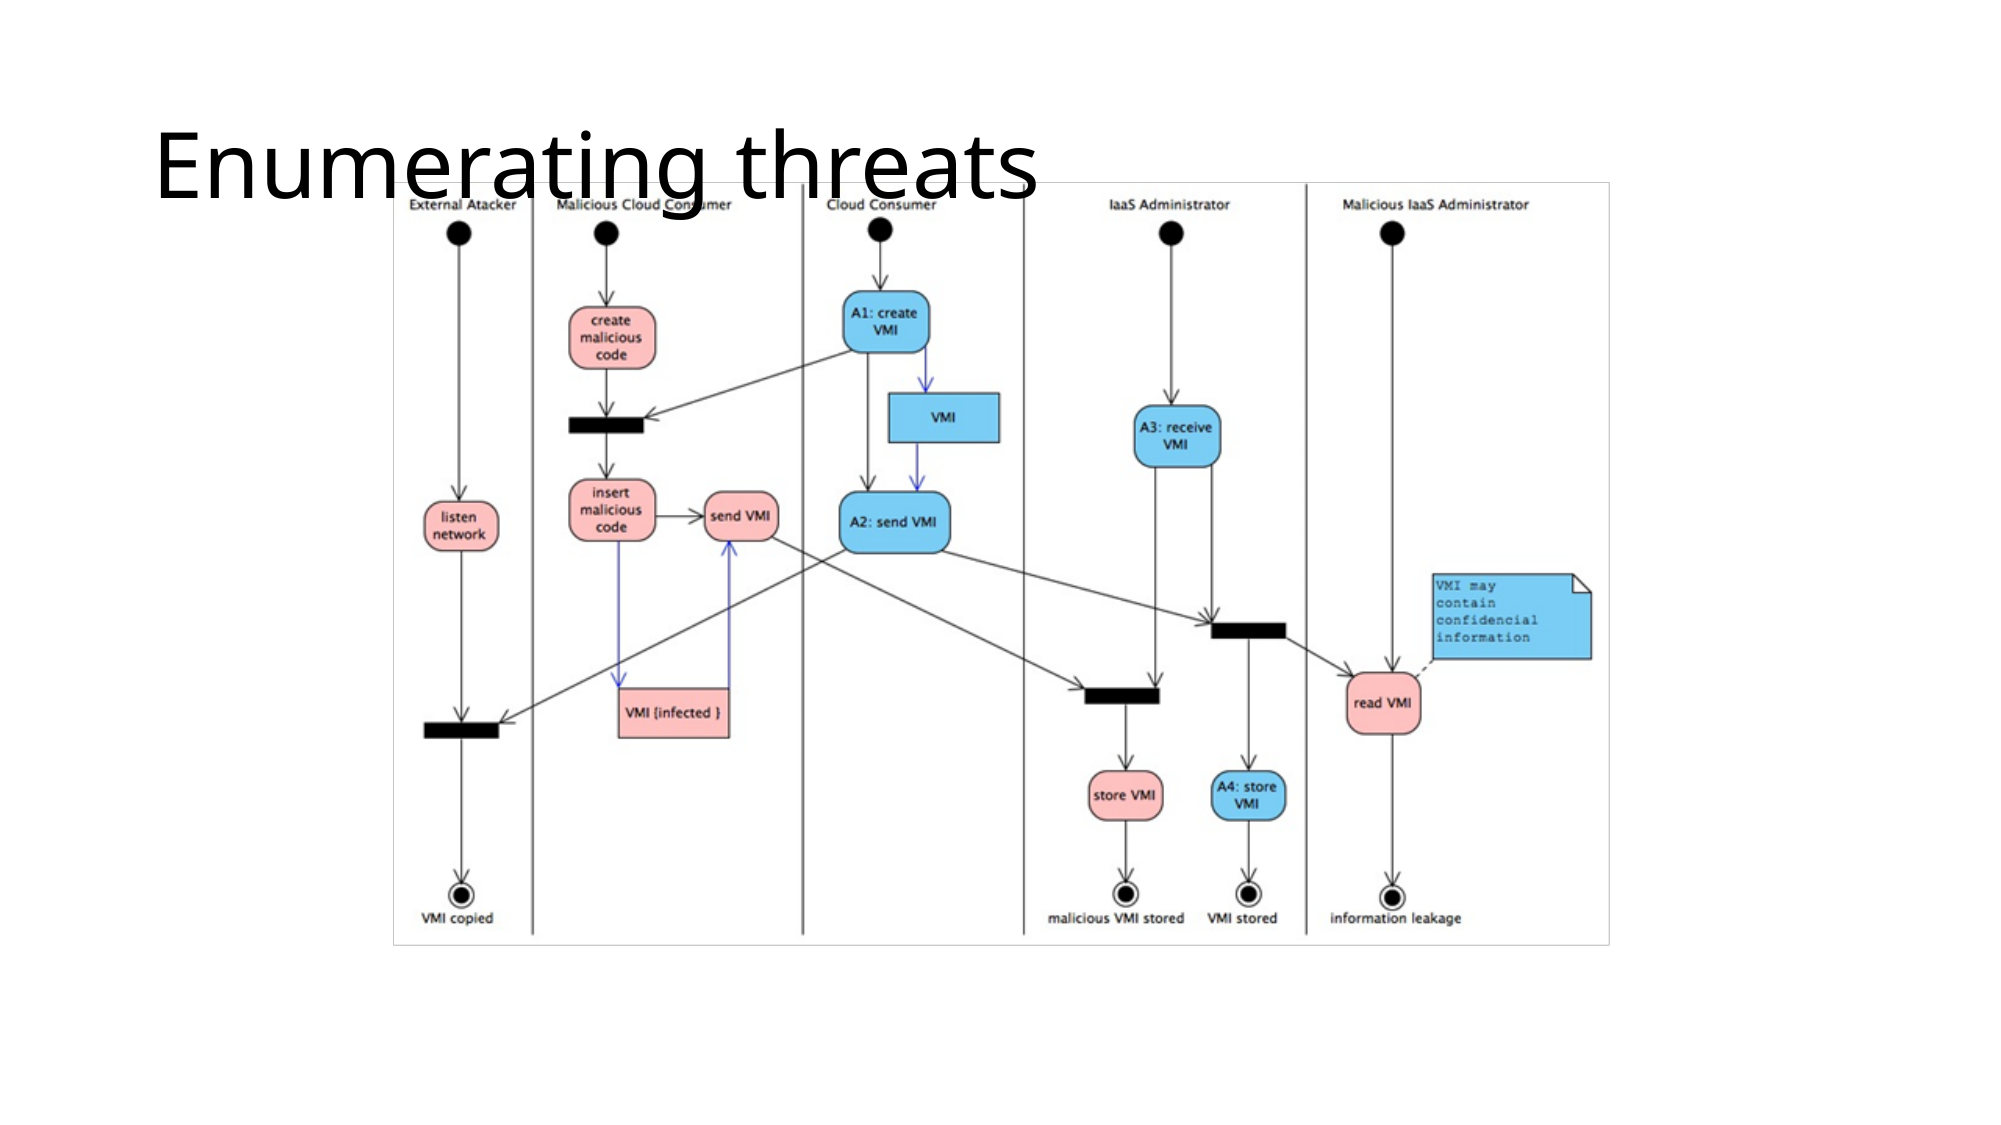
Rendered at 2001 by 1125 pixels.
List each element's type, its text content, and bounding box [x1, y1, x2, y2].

picture [389, 179, 1611, 947]
title Enumerating threats [137, 59, 1863, 278]
